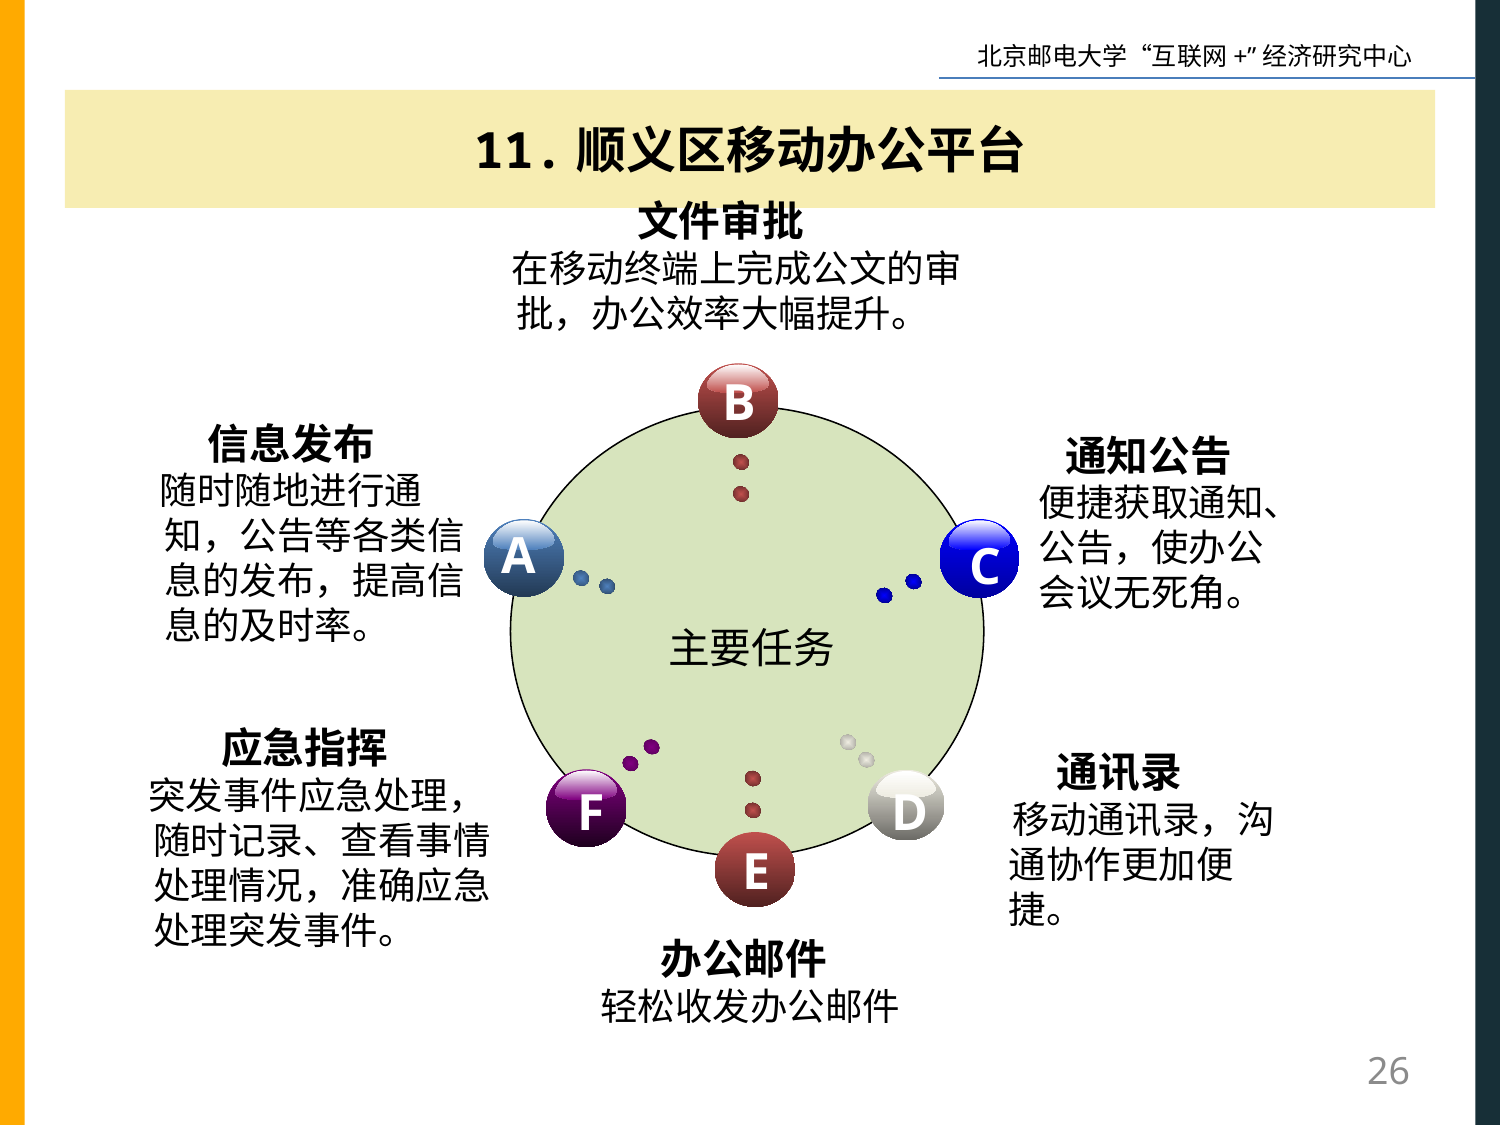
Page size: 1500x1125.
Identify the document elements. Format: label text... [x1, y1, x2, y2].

text_box 通讯录 移动通讯录，沟通协作更加便捷。 [937, 738, 1301, 939]
text_box 文件审批 在移动终端上完成公文的审批，办公效率大幅提升。 [445, 187, 997, 343]
text_box 应急指挥 突发事件应急处理，随时记录、查看事情处理情况，准确应急处理突发事件。 [82, 714, 528, 960]
slide_number 26 [1074, 1042, 1425, 1103]
text_box 办公邮件 轻松收发办公邮件 [550, 925, 938, 1036]
text_box 11.顺义区移动办公平台 [63, 88, 1437, 210]
text_box 通知公告 便捷获取通知、 公告，使办公 会议无死角。 [1024, 421, 1325, 622]
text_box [93, 362, 1020, 907]
